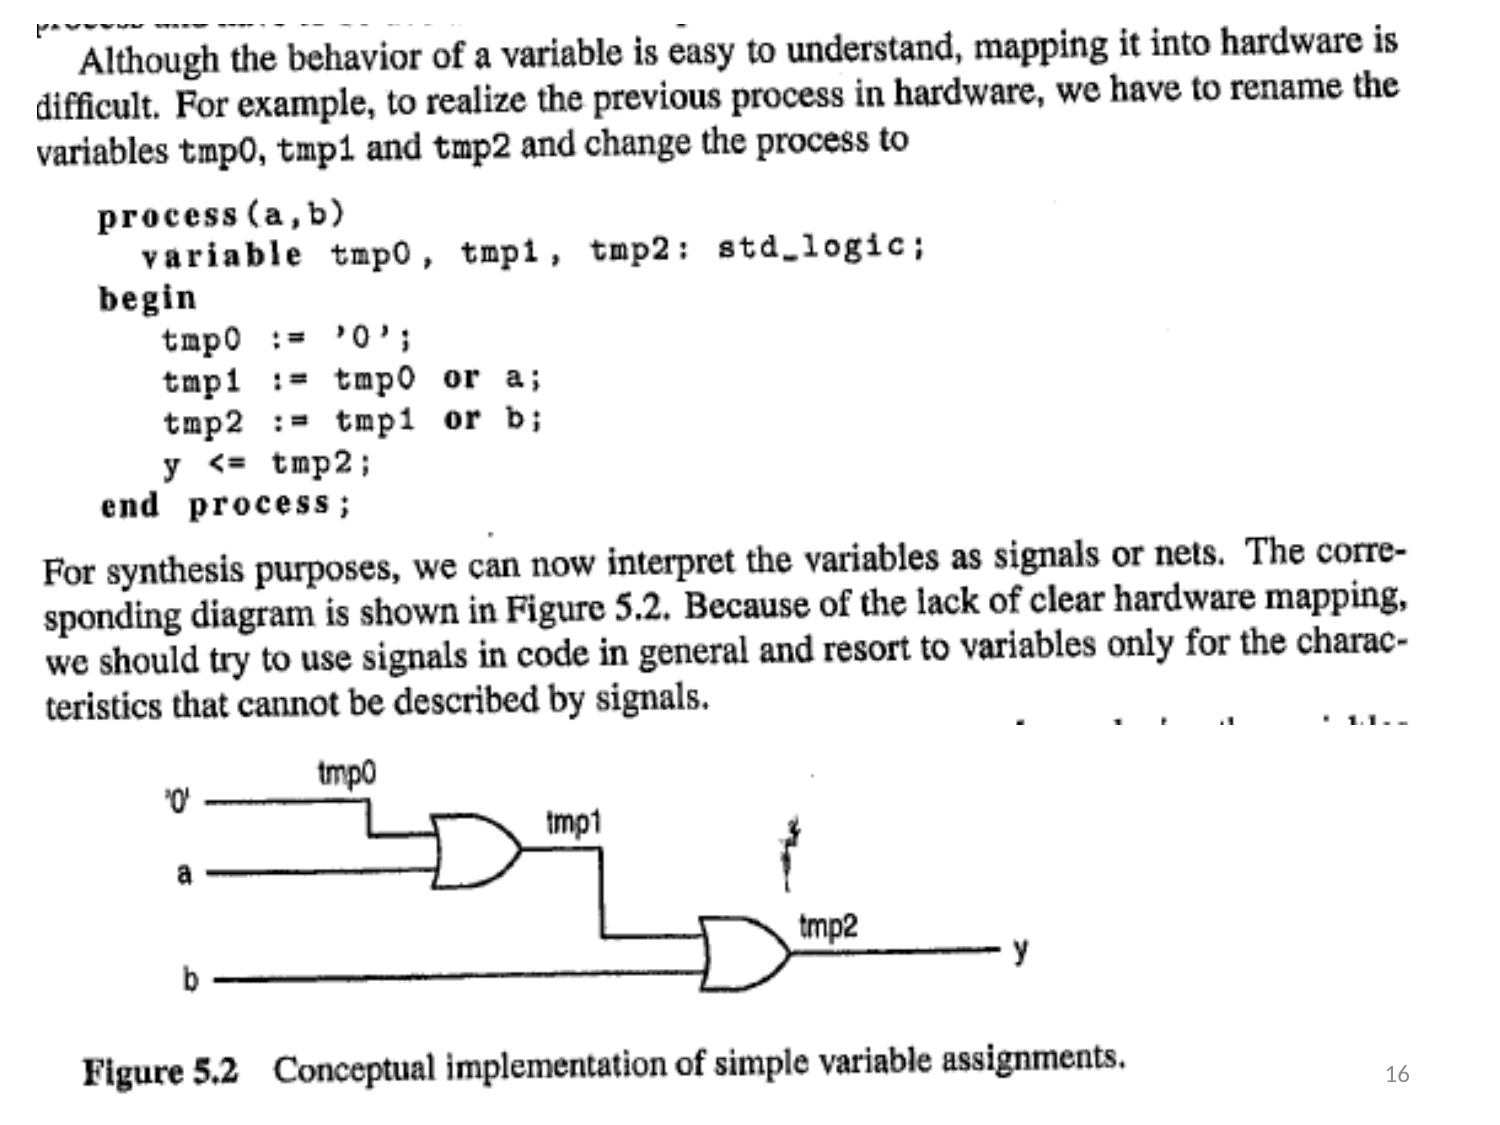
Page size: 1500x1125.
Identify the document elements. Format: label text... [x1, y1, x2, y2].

slide_number 16 [1150, 1042, 1425, 1103]
picture [60, 729, 1146, 1112]
picture [37, 24, 1423, 726]
